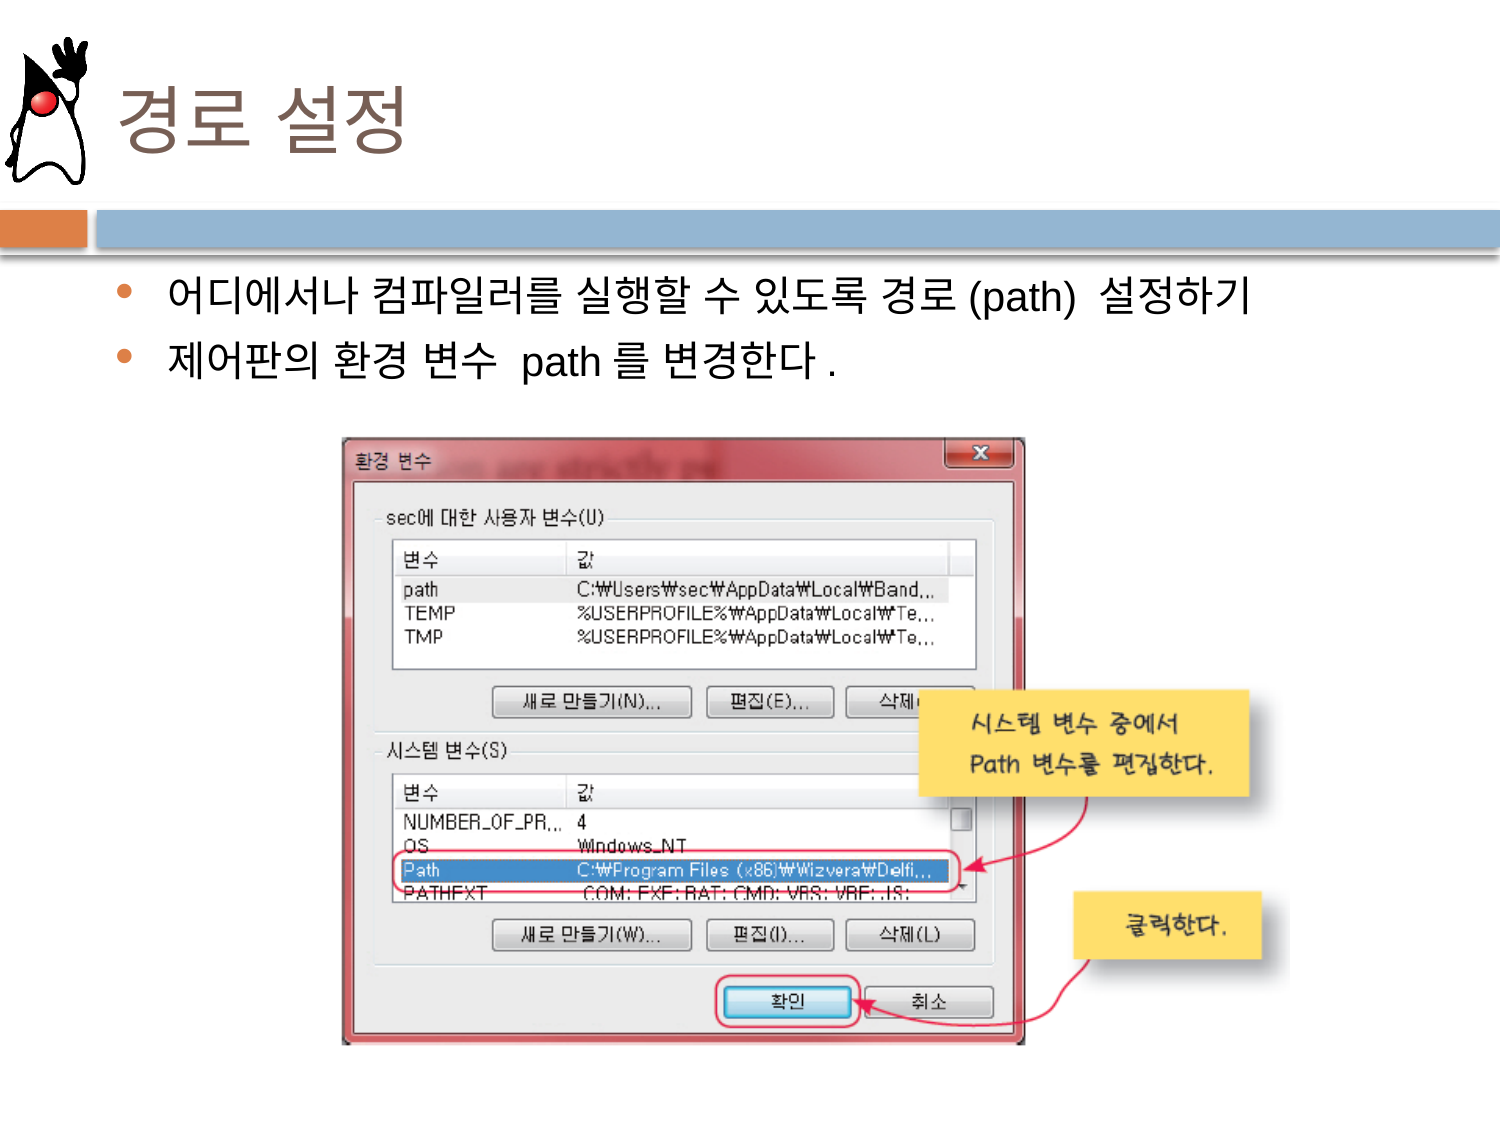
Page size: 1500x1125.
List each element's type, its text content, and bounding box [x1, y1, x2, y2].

picture [303, 413, 1290, 1070]
title 경로 설정 [100, 37, 1438, 200]
picture [5, 37, 88, 185]
list 어디에서나 컴파일러를 실행할 수 있도록 경로(path) 설정하기 제어판의 환경 변수 path를 변경한다. [100, 262, 1438, 1000]
